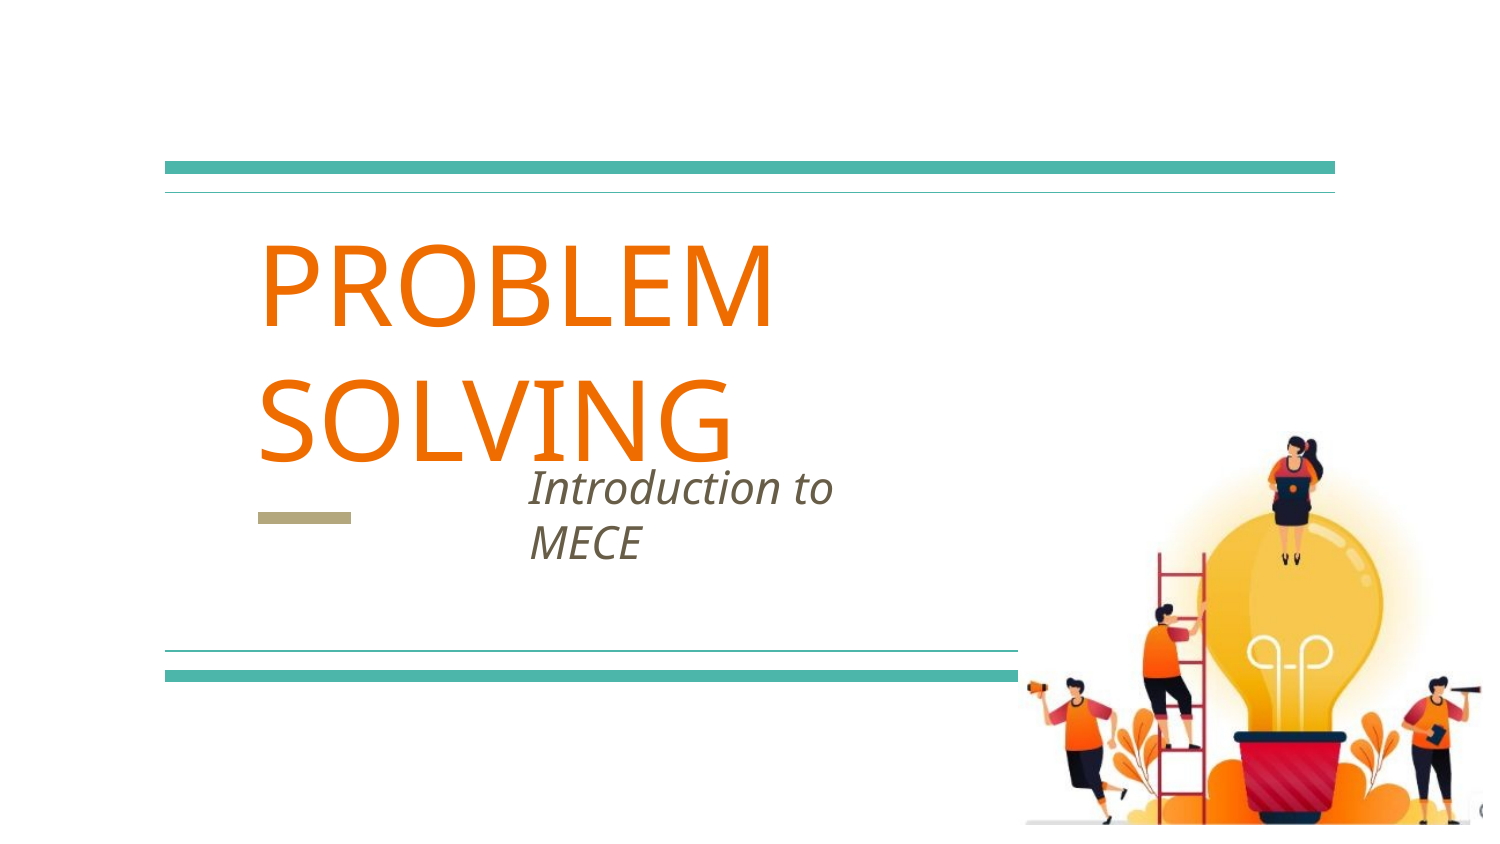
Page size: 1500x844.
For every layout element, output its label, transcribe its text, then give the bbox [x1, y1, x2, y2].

title PROBLEM SOLVING [244, 211, 1256, 430]
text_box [164, 431, 1483, 826]
